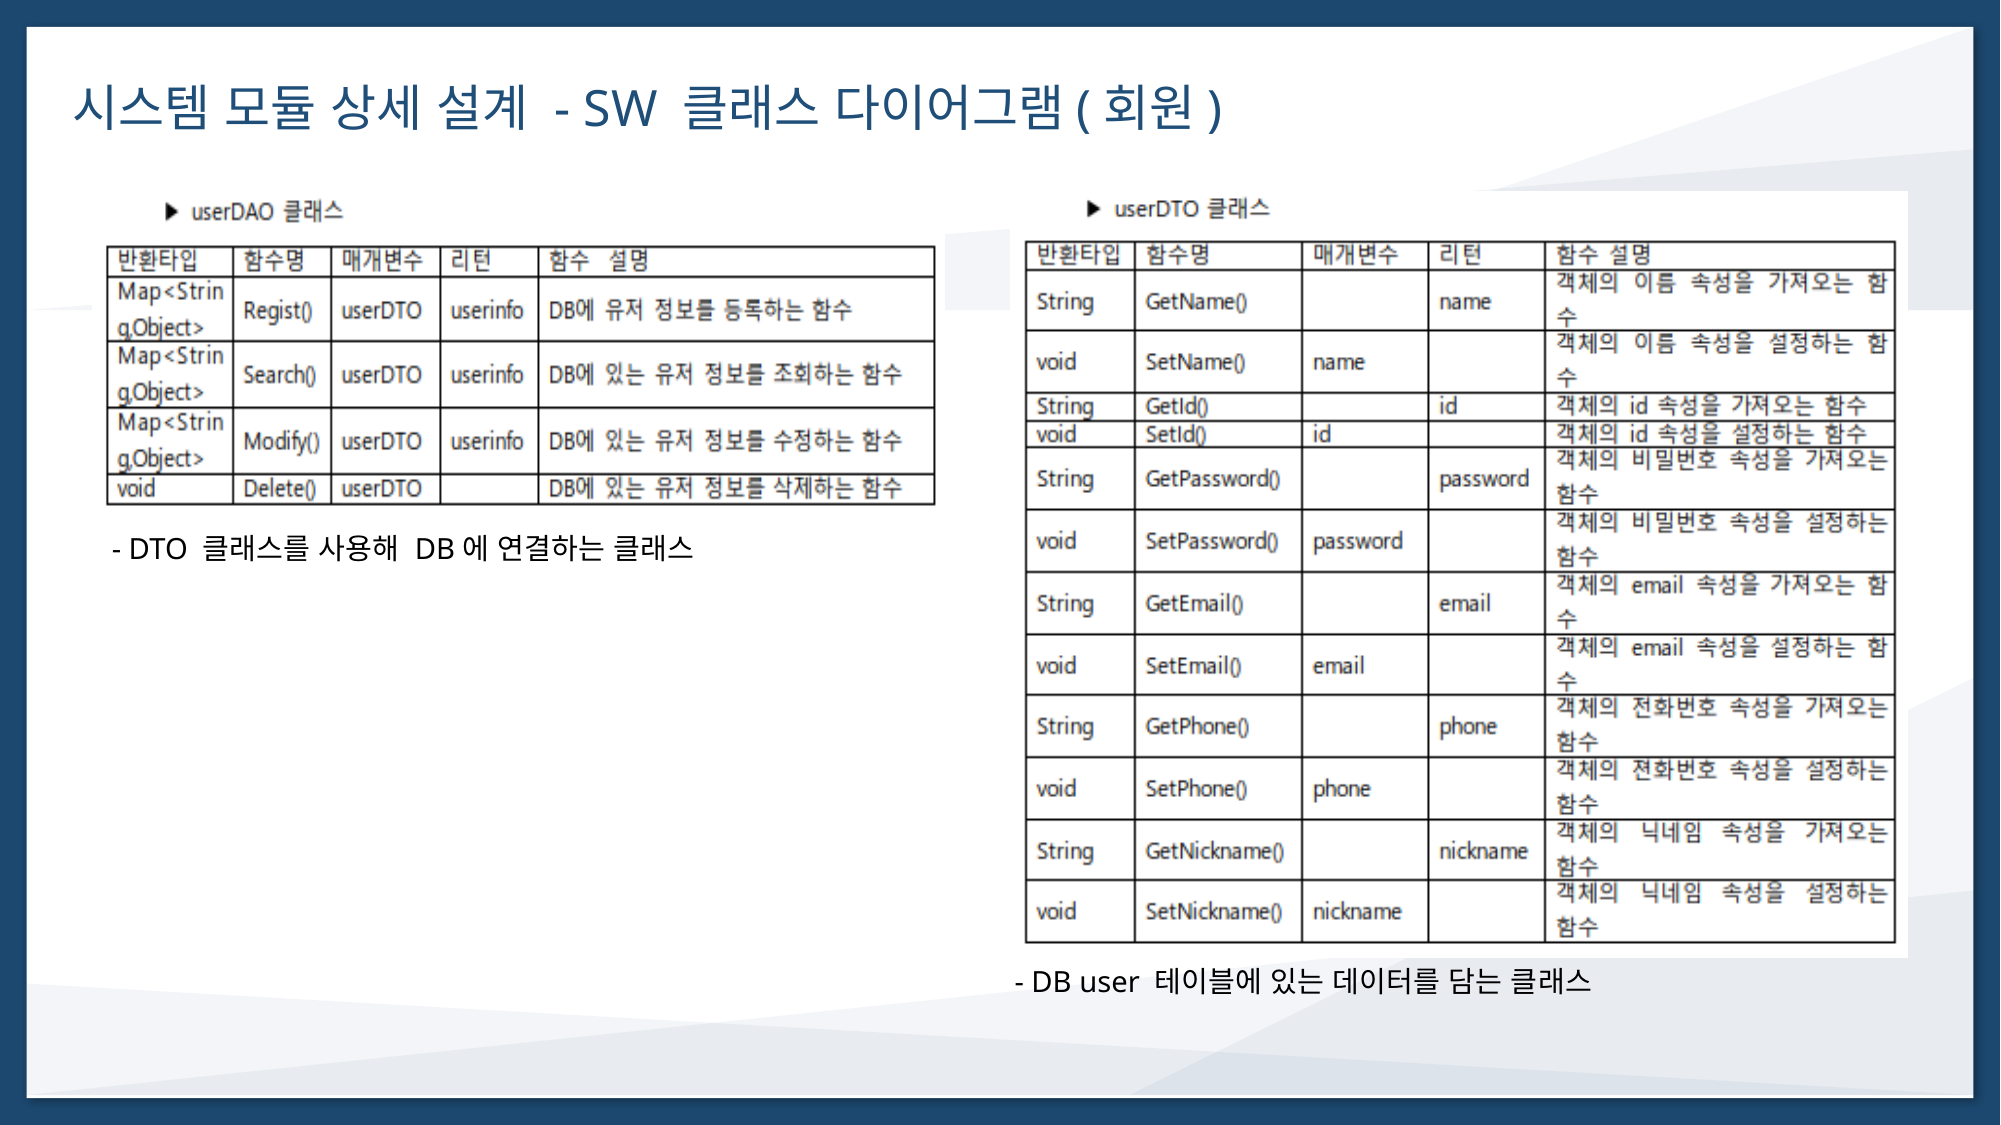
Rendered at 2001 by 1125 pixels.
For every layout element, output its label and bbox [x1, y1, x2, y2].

text_box [26, 26, 1974, 1099]
picture [1010, 191, 1908, 958]
picture [92, 197, 945, 523]
